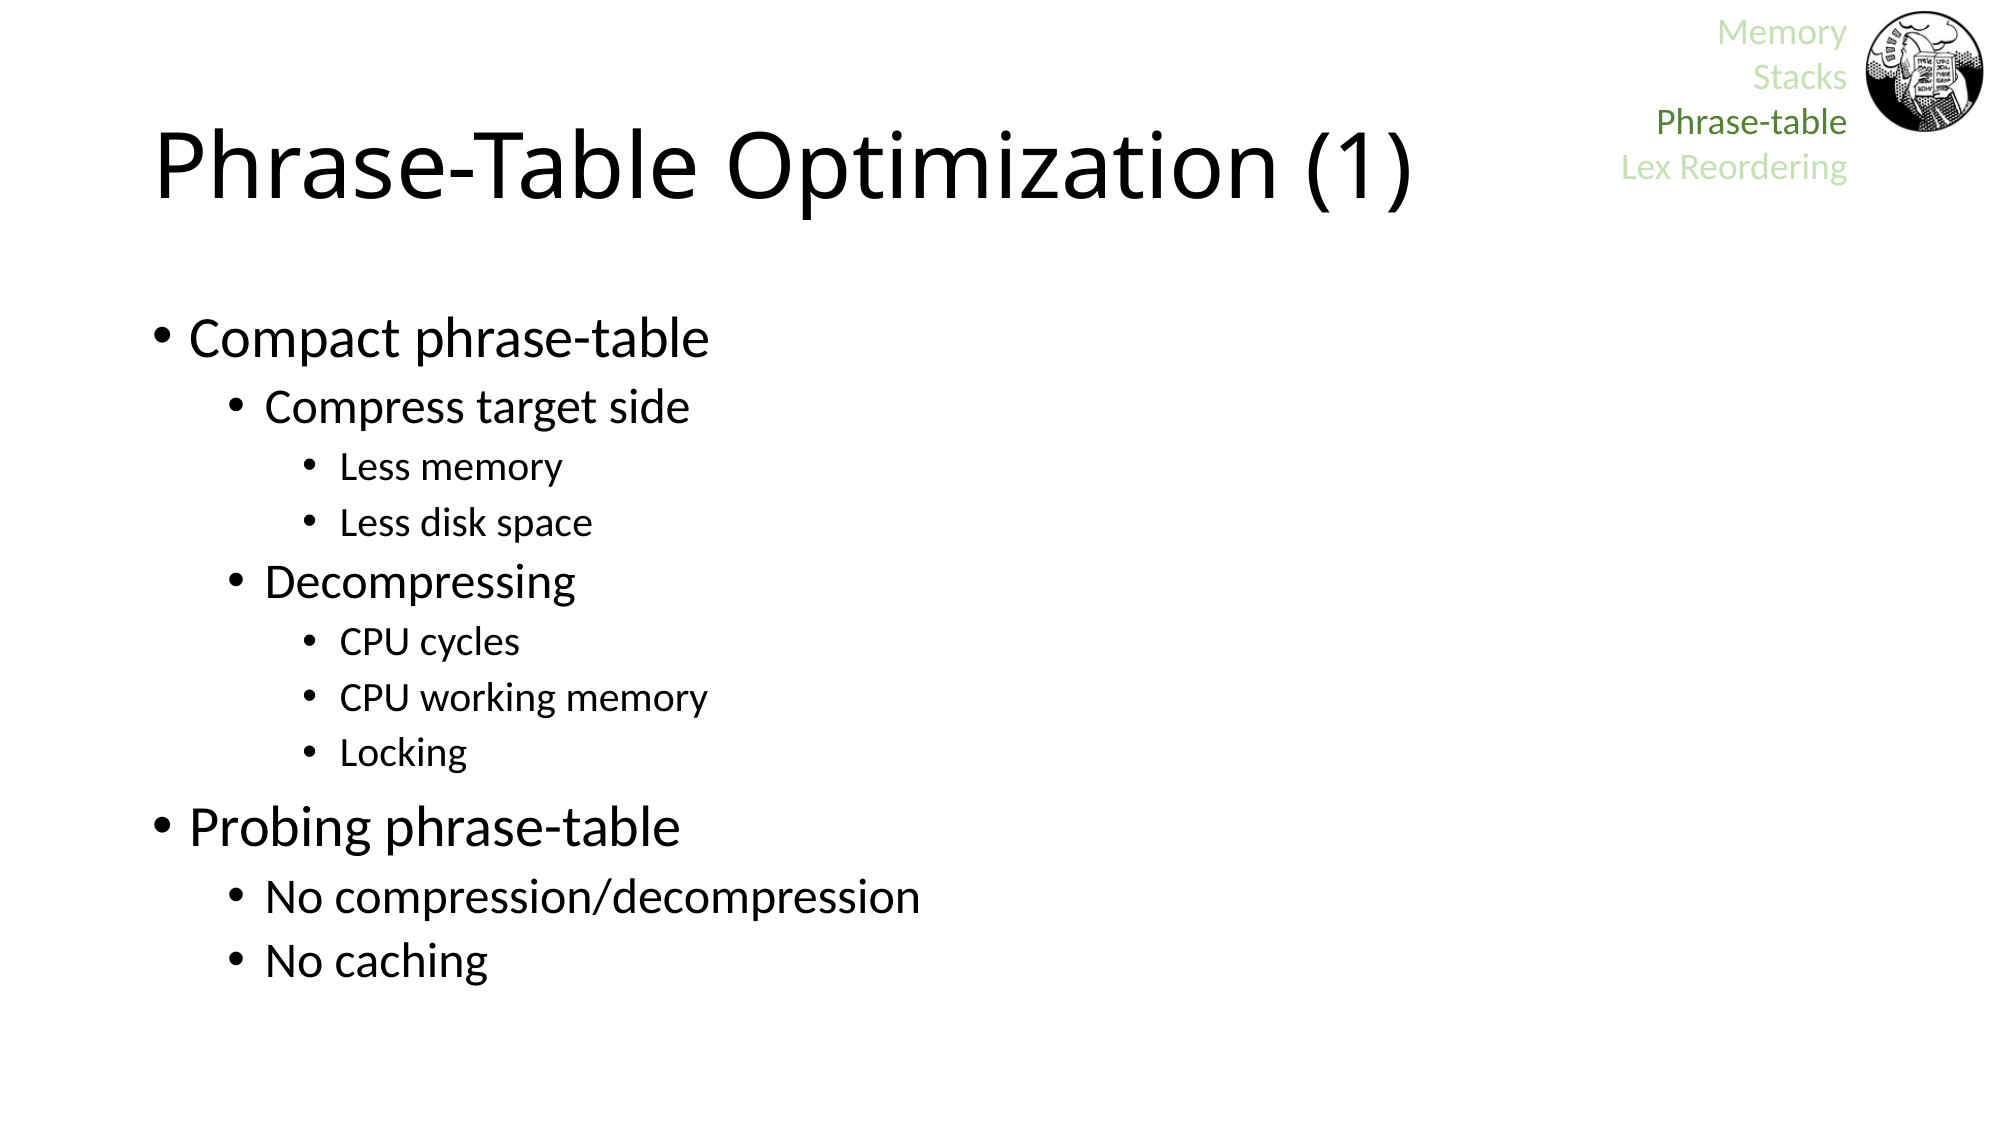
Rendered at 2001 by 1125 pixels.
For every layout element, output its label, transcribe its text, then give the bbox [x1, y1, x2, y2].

text_box Memory Stacks Phrase-table Lex Reordering [1584, 0, 1863, 195]
list Compact phrase-table Compress target side Less memory Less disk space Decompressing CPU cycles CPU working memory Locking Probing phrase-table No compression/decompression No caching [137, 299, 1863, 1014]
picture [1863, 10, 1986, 134]
title Phrase-Table Optimization (1) [137, 59, 1863, 278]
